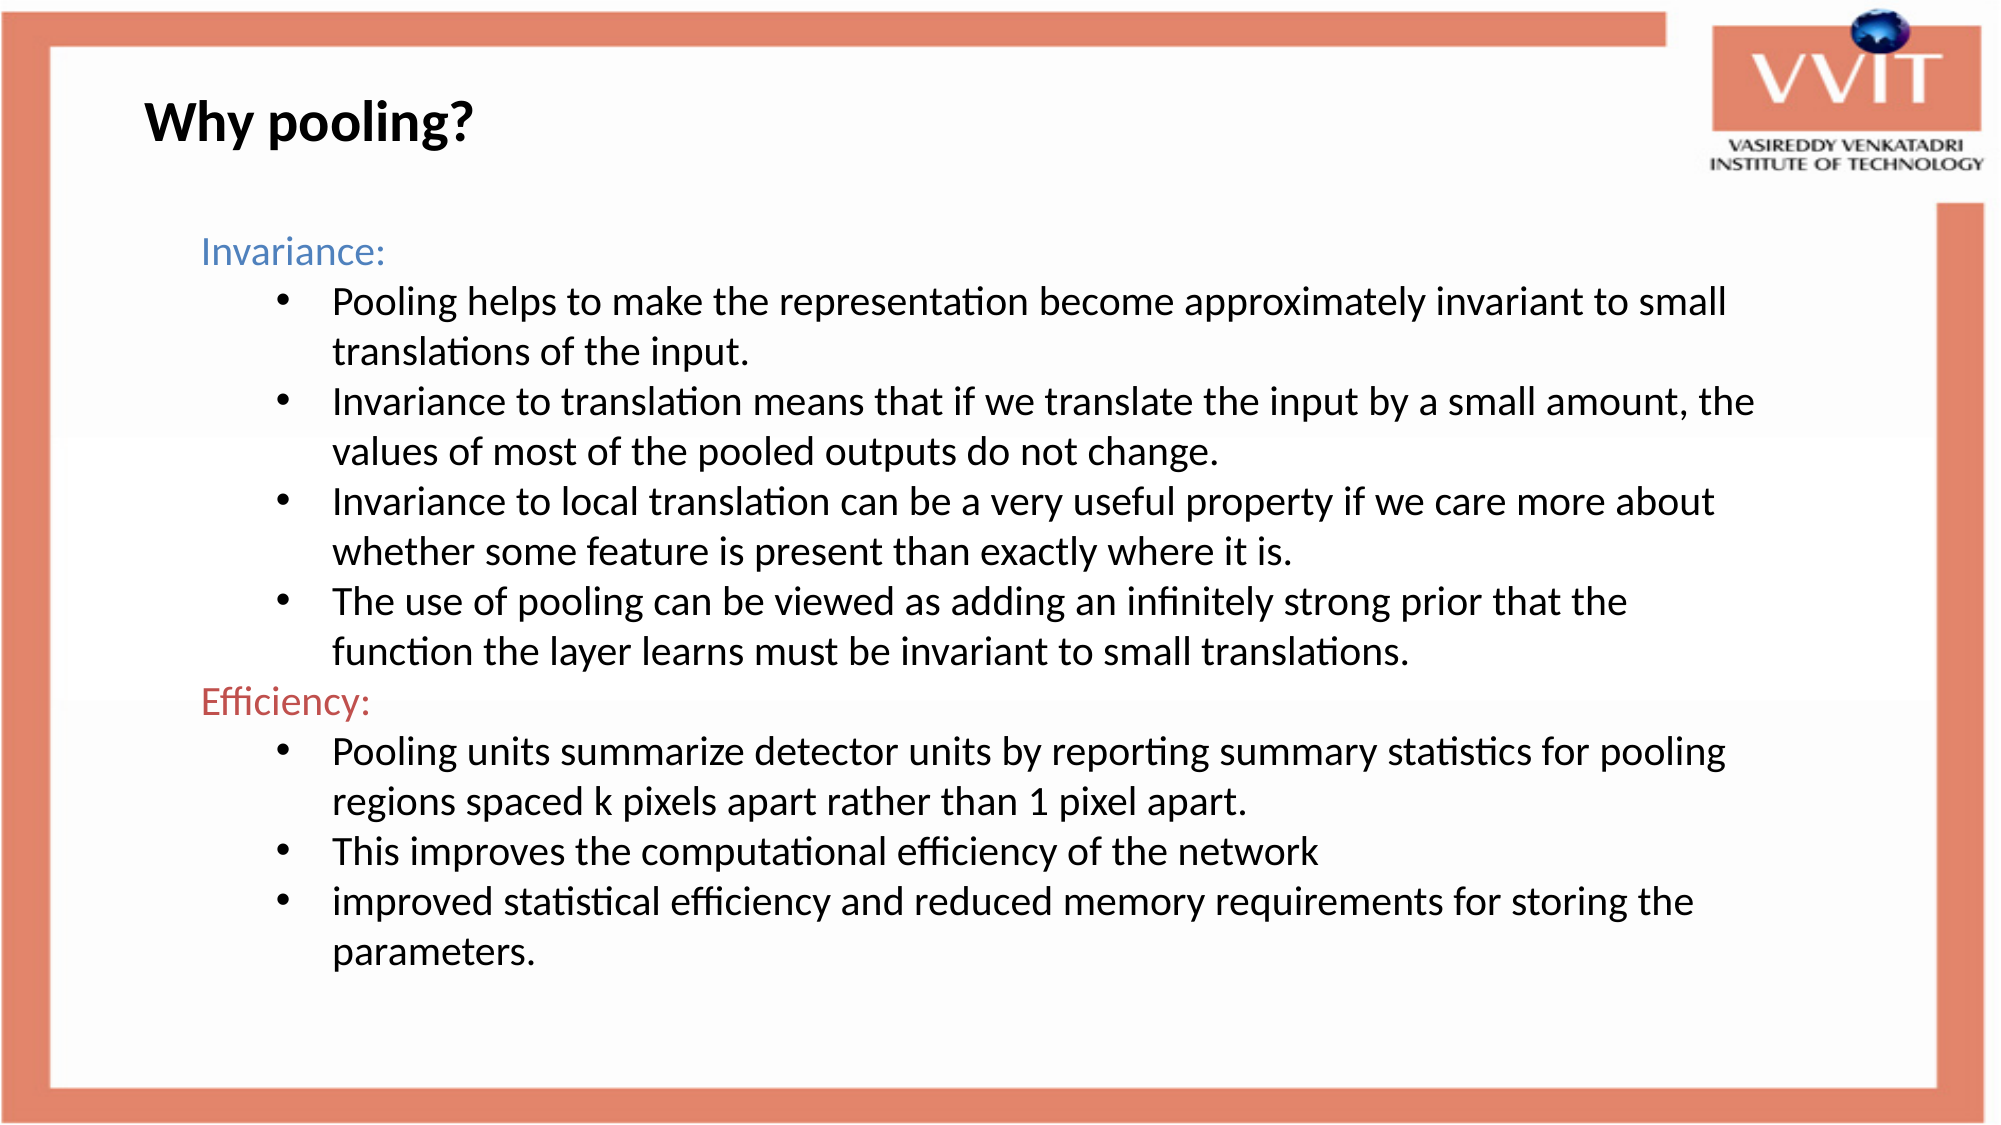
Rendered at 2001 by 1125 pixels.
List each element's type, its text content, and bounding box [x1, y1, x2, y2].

picture [0, 0, 2001, 1125]
text_box Why pooling? [129, 75, 491, 161]
text_box Invariance: Pooling helps to make the representation become approximately invariant to small translations of the input. Invariance to translation means that if we translate the input by a small amount, the values of most of the pooled outputs do not change. Invariance to local translation can be a very useful property if we care more about whether some feature is present than exactly where it is. The use of pooling can be viewed as adding an infinitely strong prior that the function the layer learns must be invariant to small translations. Efficiency: Pooling units summarize detector units by reporting summary statistics for pooling regions spaced k pixels apart rather than 1 pixel apart. This improves the computational efficiency of the network improved statistical efficiency and reduced memory requirements for storing the parameters. [186, 216, 1781, 1032]
